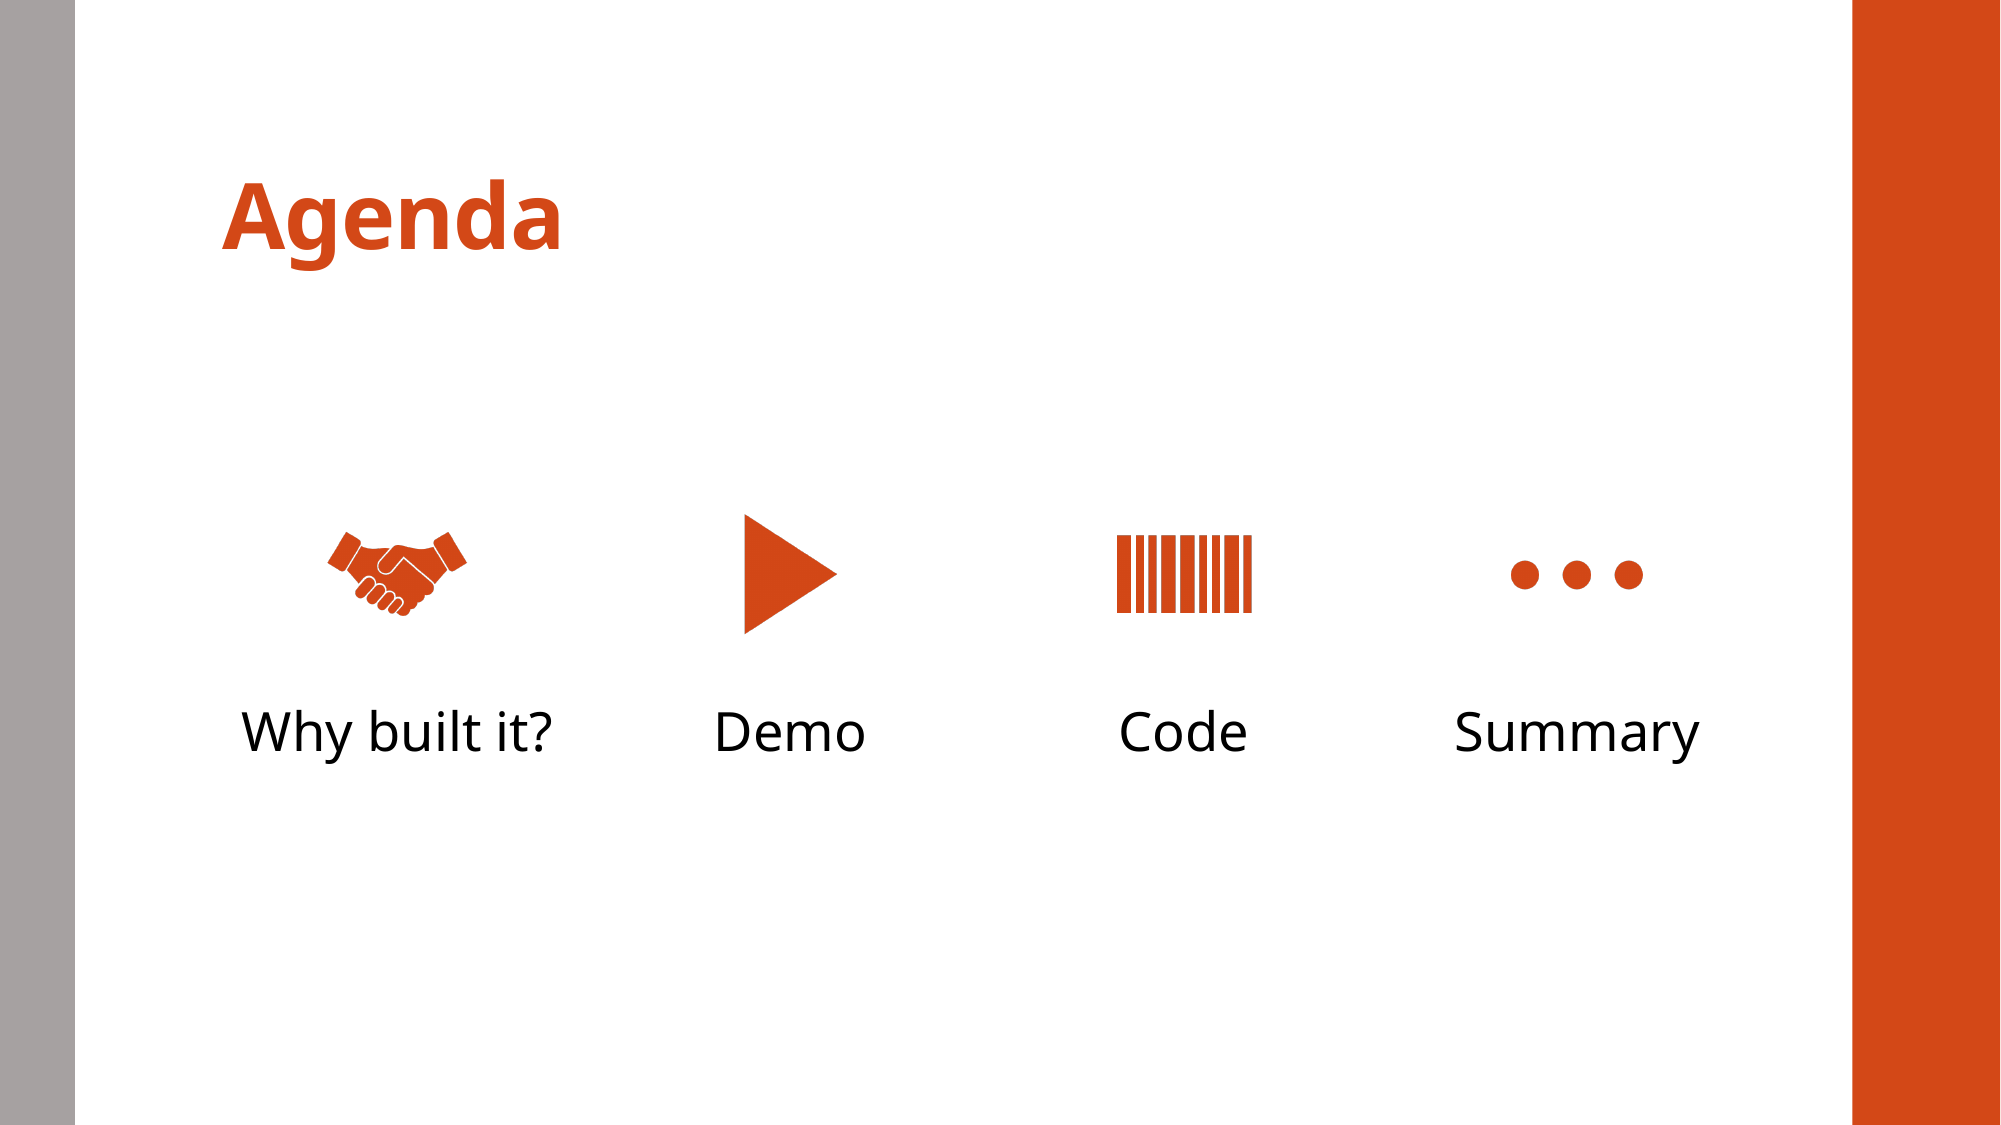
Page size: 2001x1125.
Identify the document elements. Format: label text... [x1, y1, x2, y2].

title Agenda [206, 48, 1797, 278]
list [206, 299, 1769, 1015]
